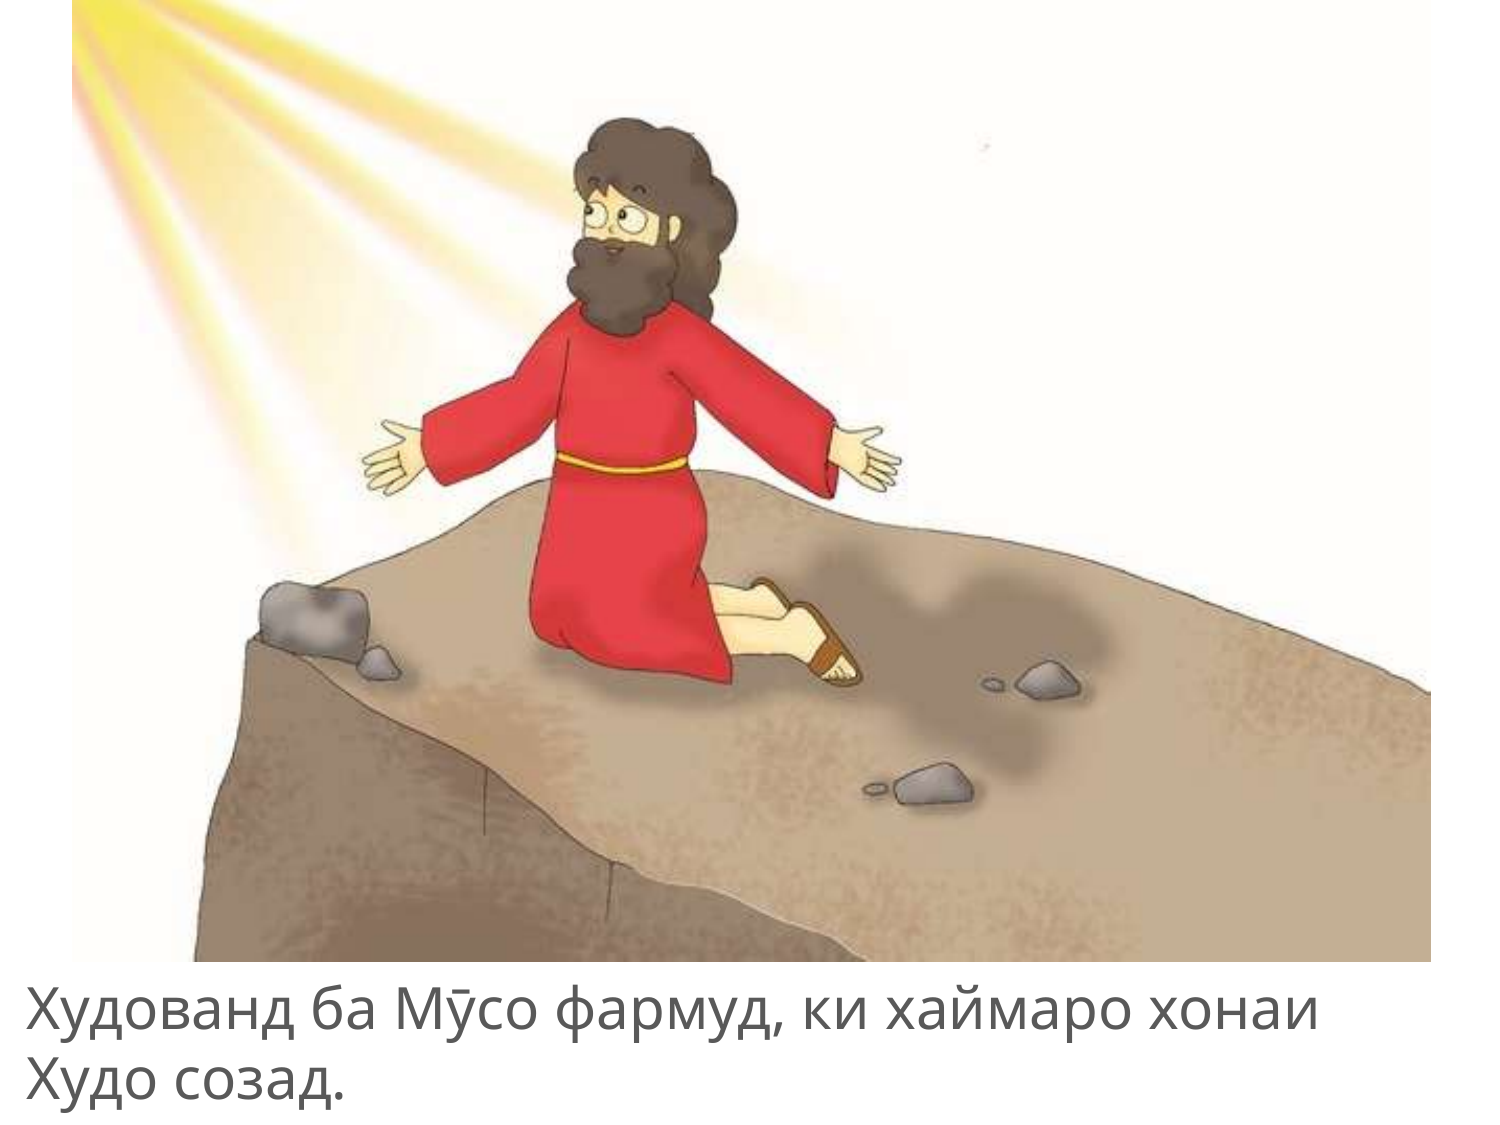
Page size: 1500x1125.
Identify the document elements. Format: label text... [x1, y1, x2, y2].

picture [72, 0, 1431, 963]
text_box Худованд ба Мӯсо фармуд, ки хаймаро хонаи Худо созад. [11, 964, 1483, 1119]
